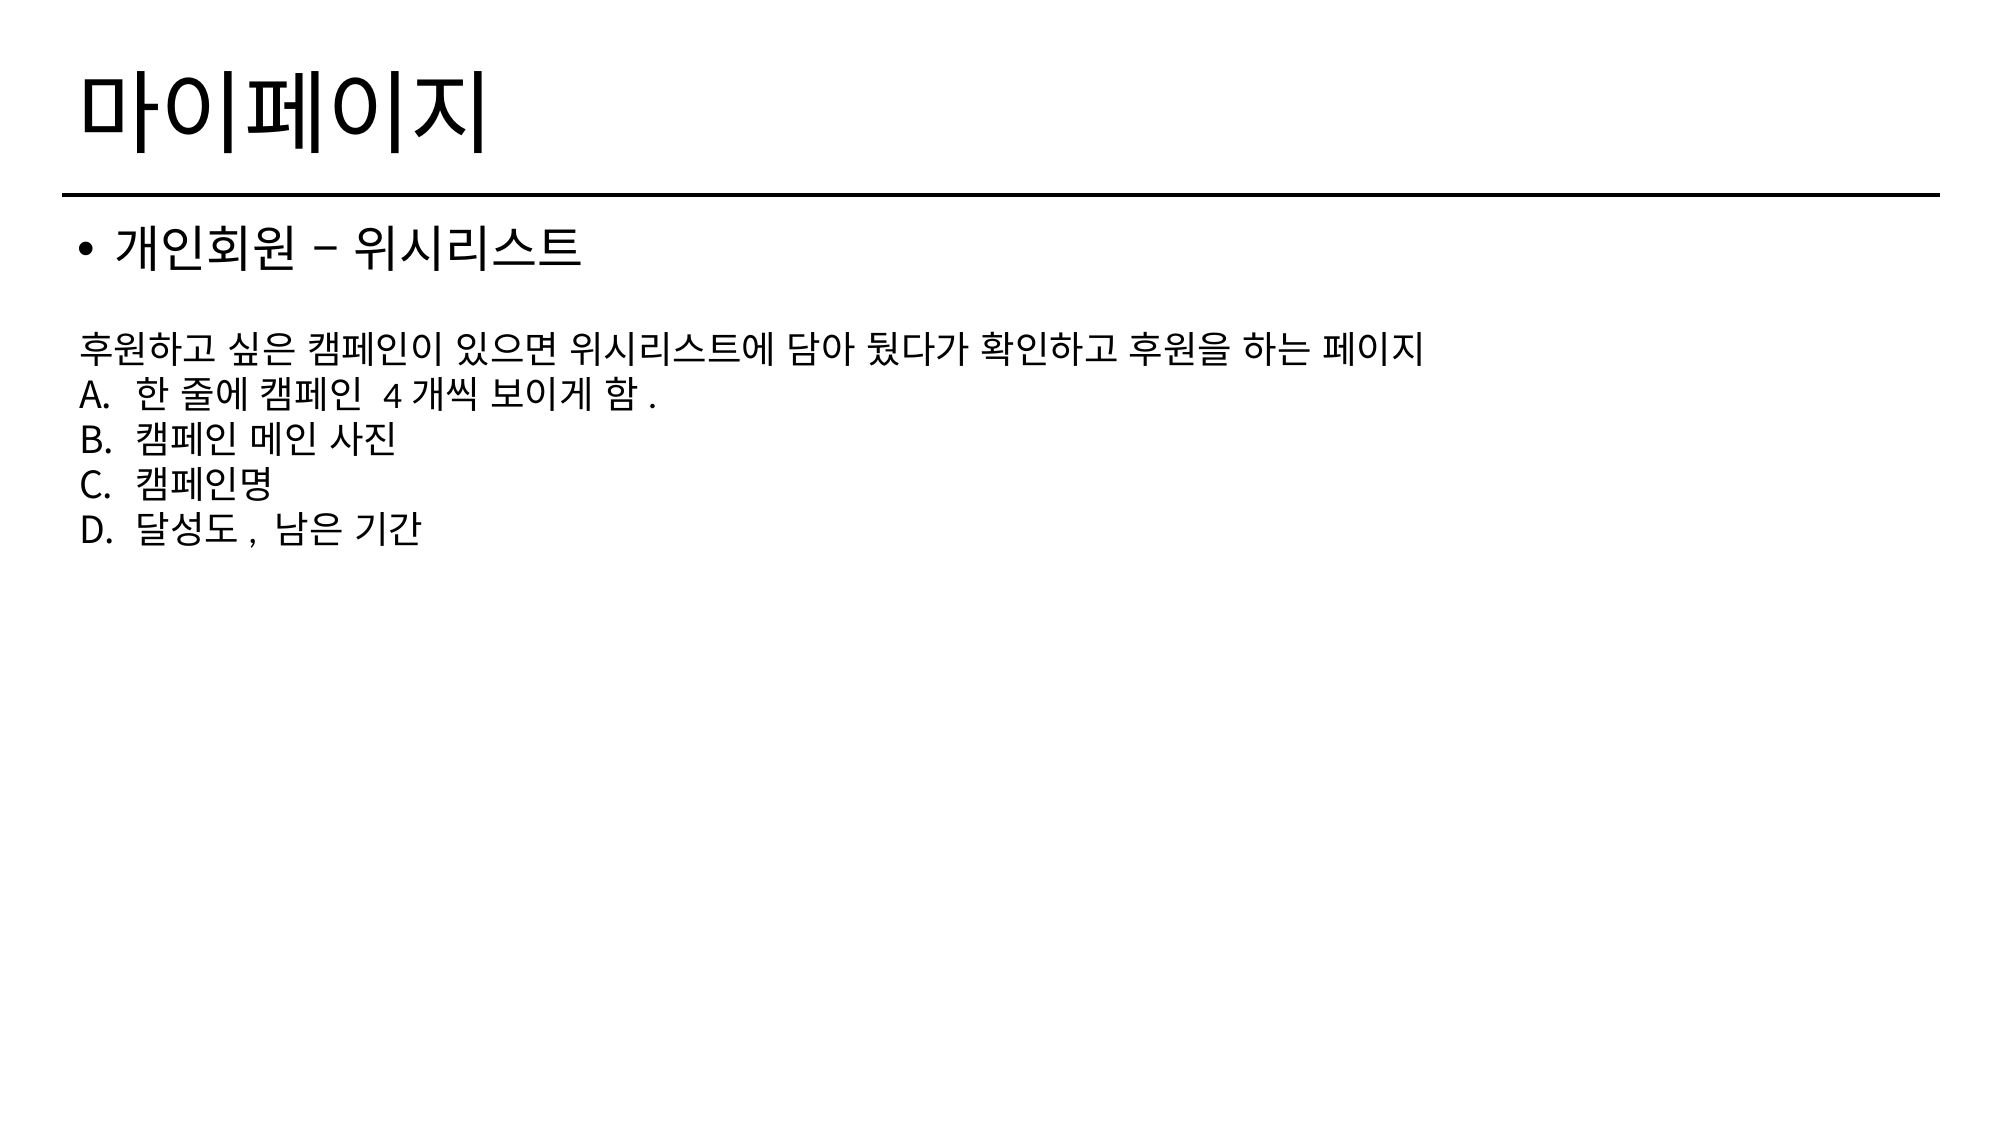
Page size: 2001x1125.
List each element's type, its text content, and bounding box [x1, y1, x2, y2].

text_box 후원하고 싶은 캠페인이 있으면 위시리스트에 담아 뒀다가 확인하고 후원을 하는 페이지 한 줄에 캠페인 4개씩 보이게 함. 캠페인 메인 사진 캠페인명 달성도, 남은 기간 [64, 319, 1941, 559]
list 개인회원 – 위시리스트 [62, 216, 1941, 289]
title 마이페이지 [62, 59, 1941, 174]
